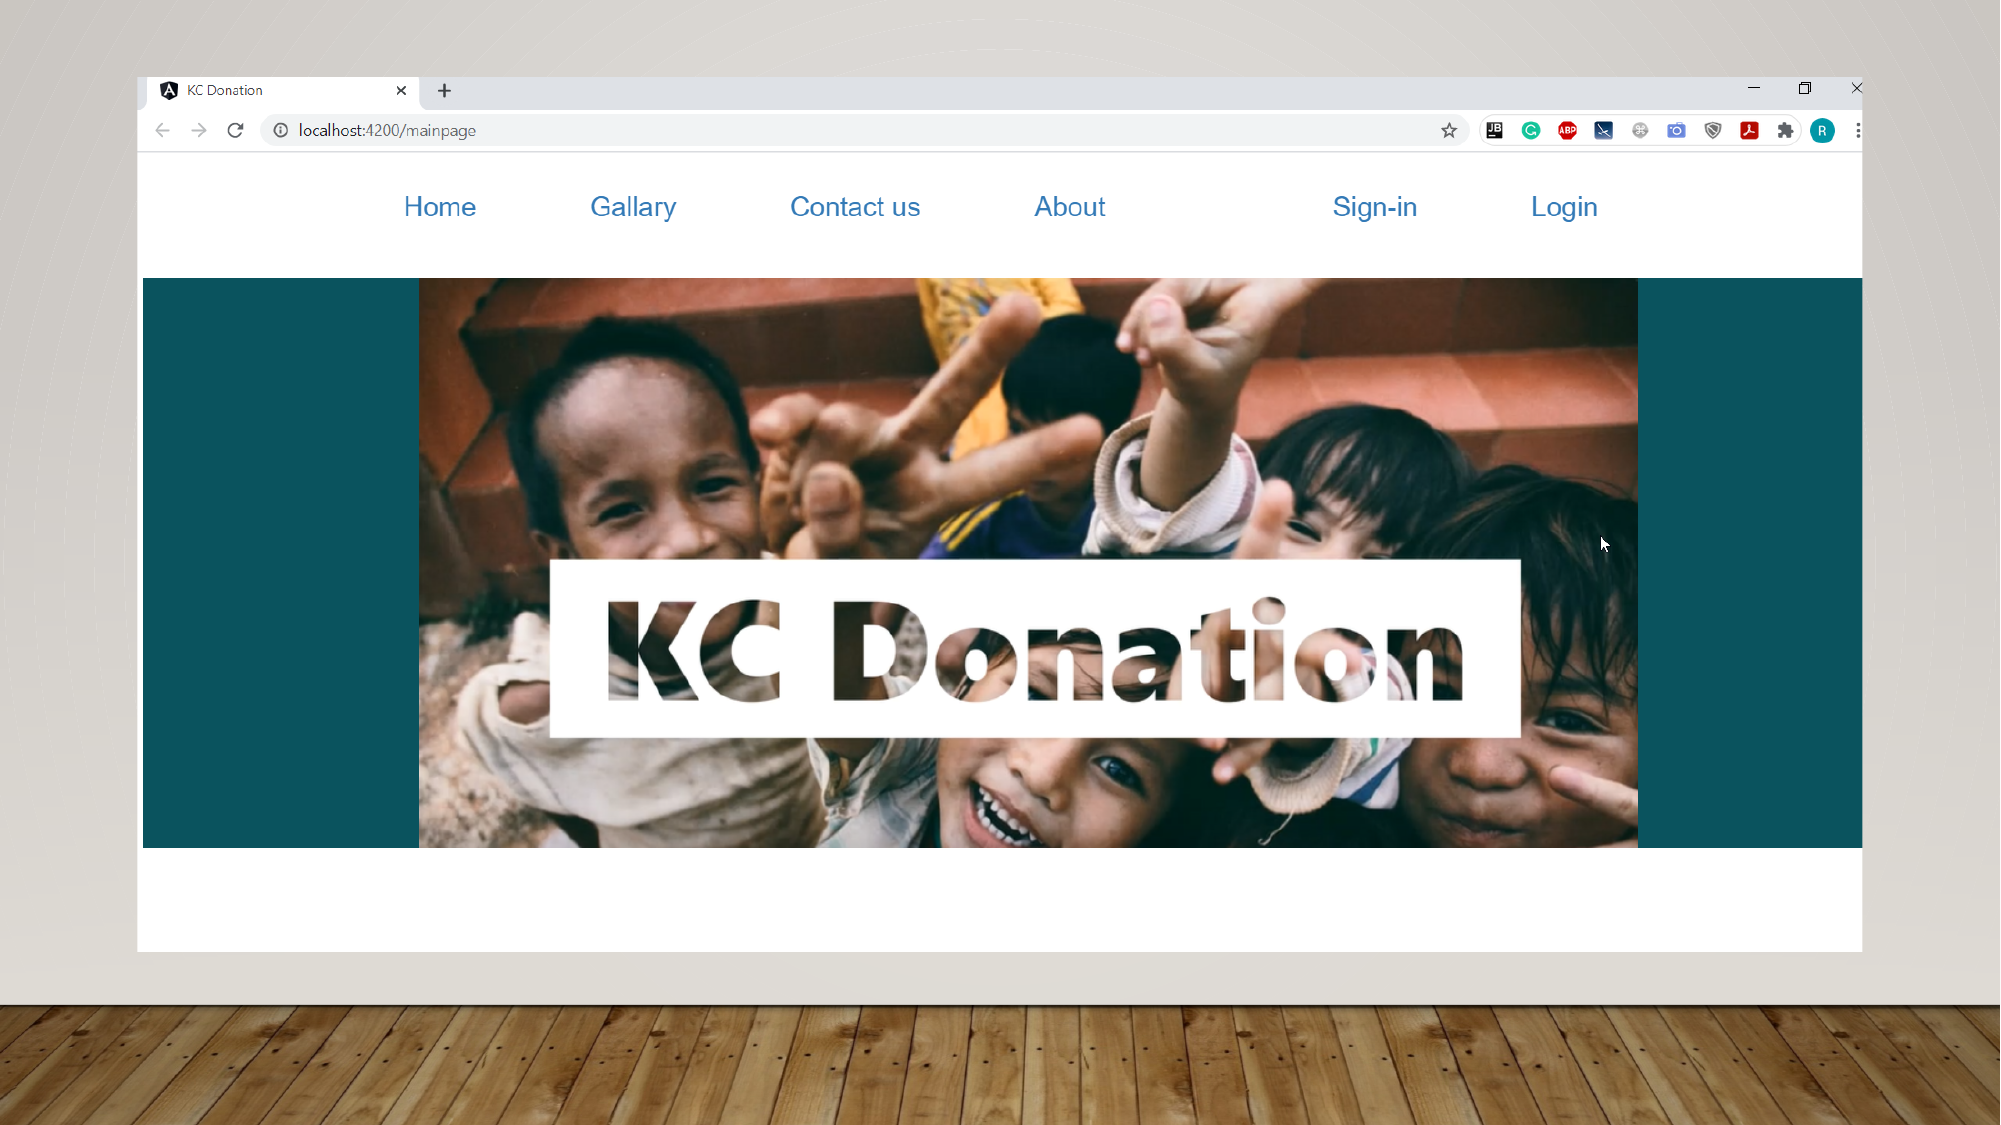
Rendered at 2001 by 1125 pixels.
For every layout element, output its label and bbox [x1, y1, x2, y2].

picture [137, 76, 1863, 952]
picture [0, 1005, 2000, 1125]
